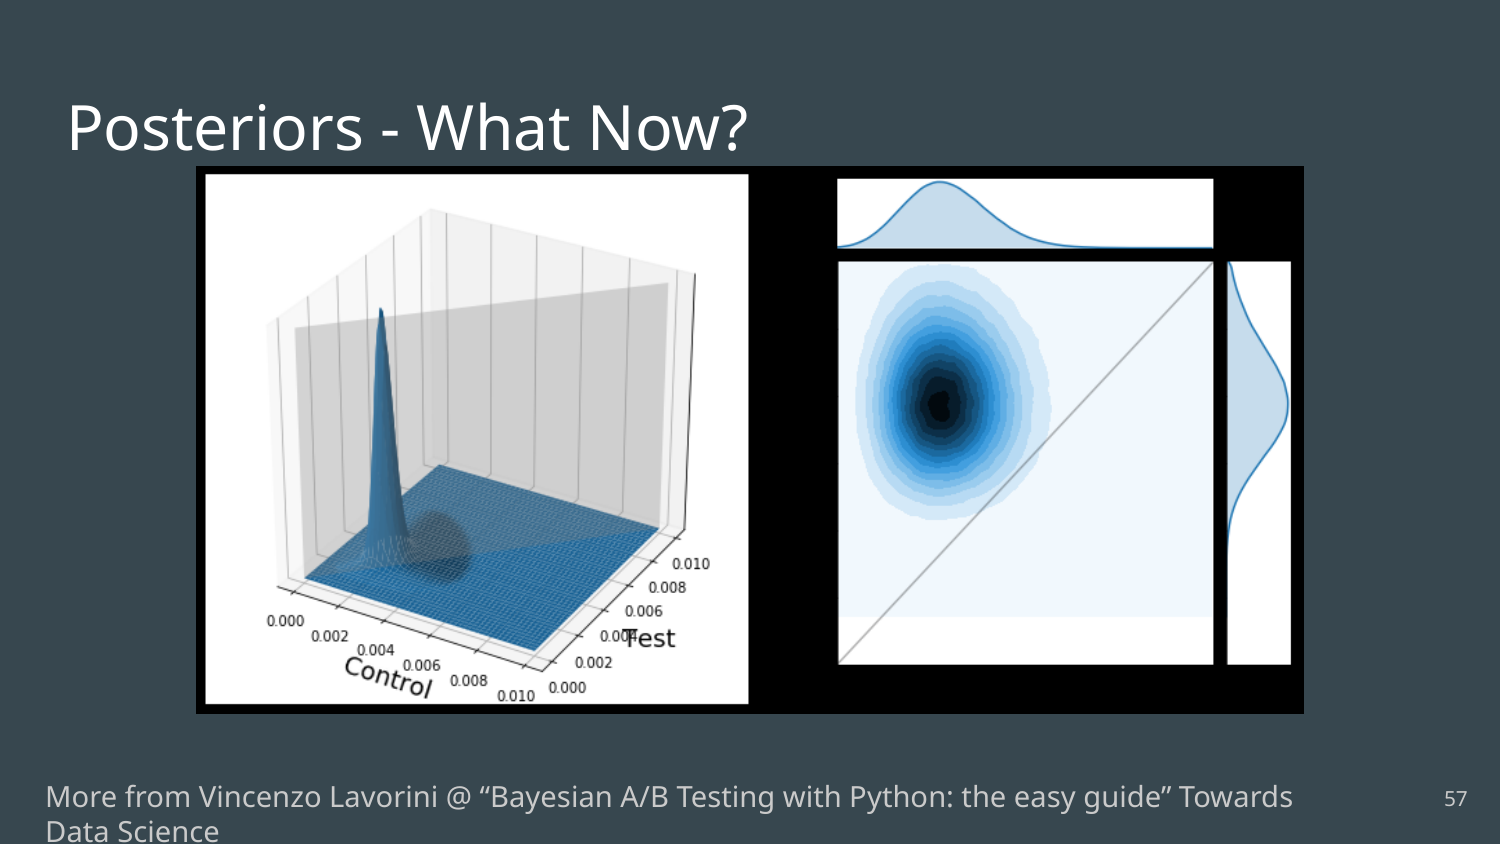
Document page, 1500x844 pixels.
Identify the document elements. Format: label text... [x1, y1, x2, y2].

slide_number ‹#› [1392, 767, 1483, 833]
picture [196, 166, 1304, 714]
title Posteriors - What Now? [51, 72, 1449, 167]
text_box More from Vincenzo Lavorini @ “Bayesian A/B Testing with Python: the easy guide” Towards Data Science [30, 763, 1365, 844]
